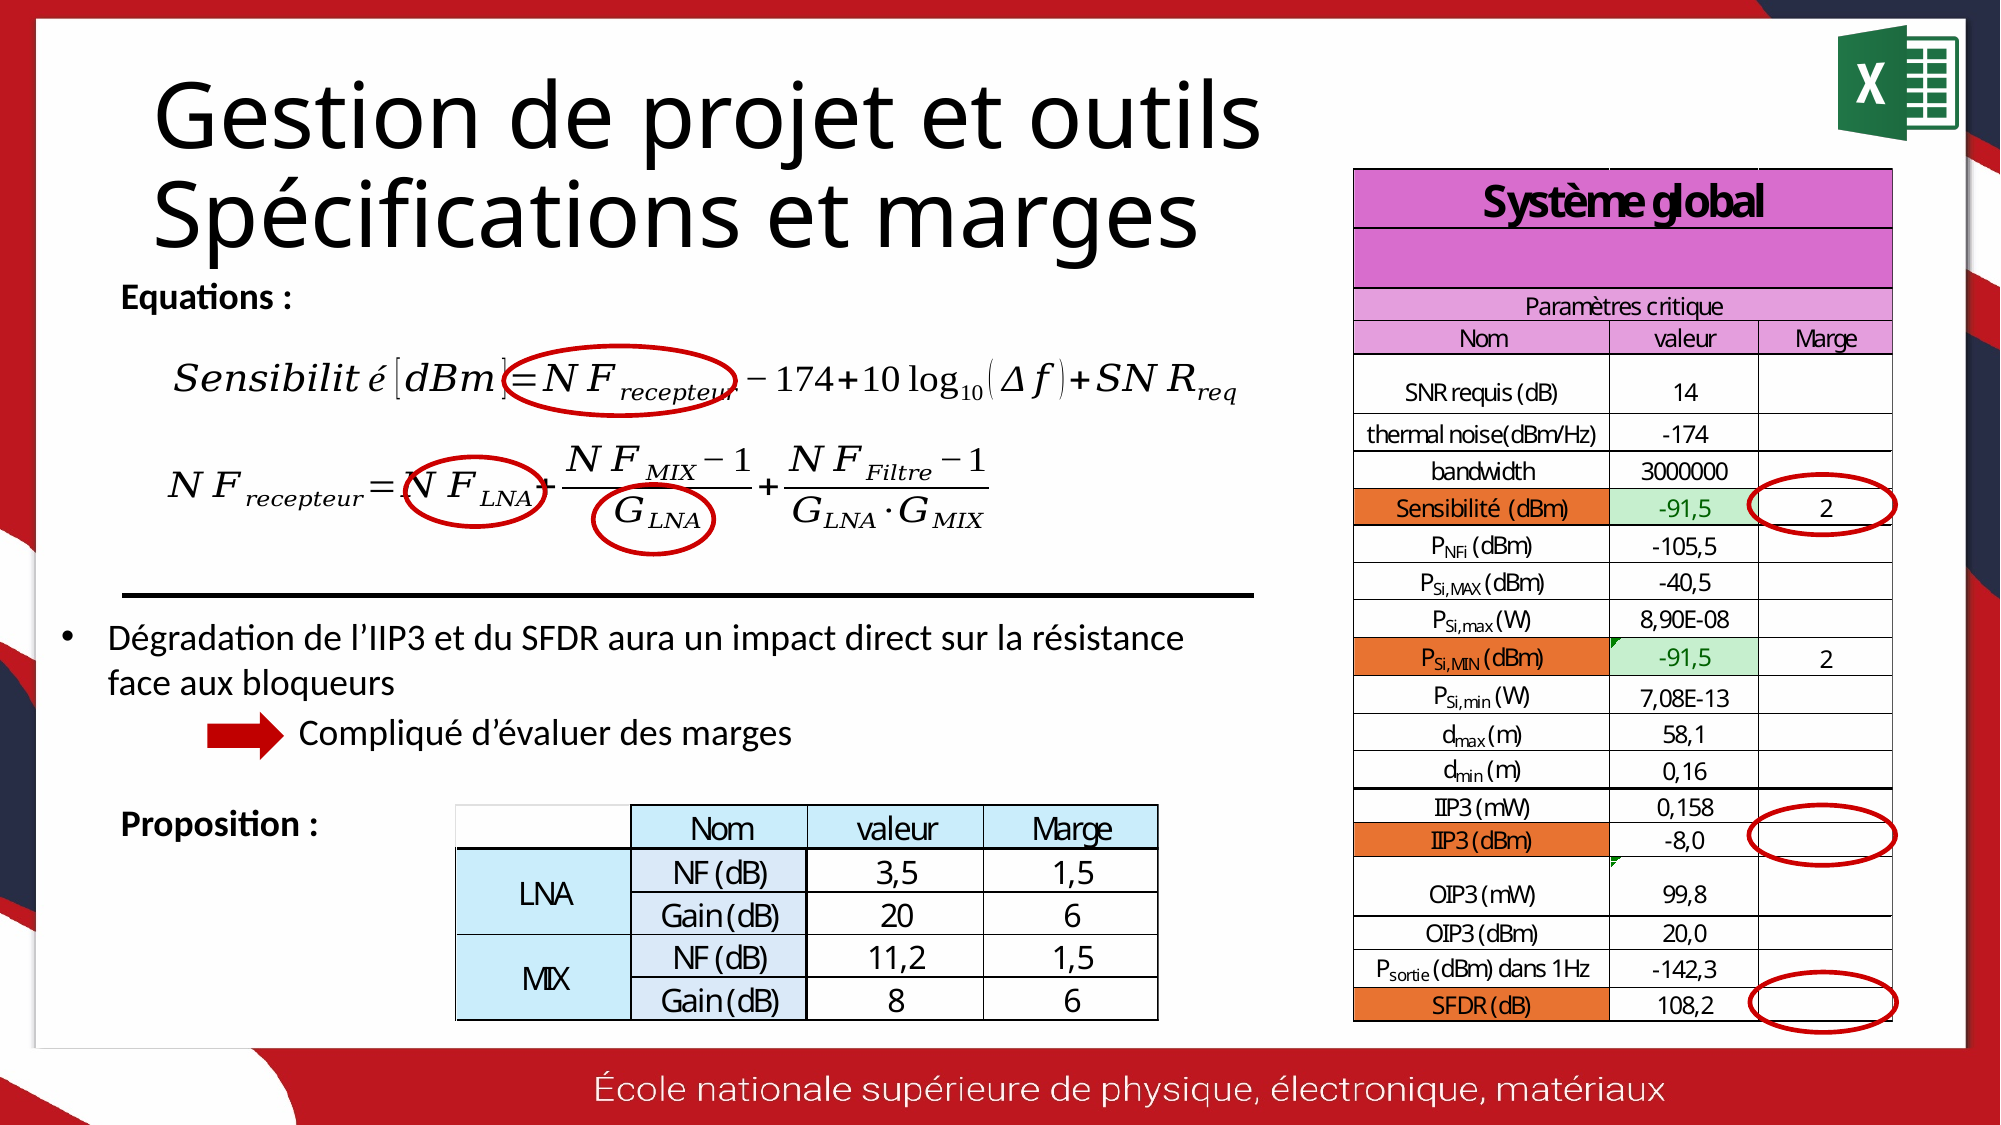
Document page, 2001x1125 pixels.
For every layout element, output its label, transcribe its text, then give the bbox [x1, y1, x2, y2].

text_box Proposition : [106, 791, 546, 852]
text_box [206, 709, 284, 763]
title Gestion de projet et outils Spécifications et marges [137, 59, 1863, 278]
text_box [592, 483, 715, 556]
text_box Compliqué d’évaluer des marges [284, 701, 1353, 761]
text_box [502, 344, 737, 417]
text_box [404, 455, 547, 528]
text_box Dégradation de l’IIP3 et du SFDR aura un impact direct sur la résistance face aux bloqueurs [46, 605, 1216, 711]
text_box [1894, 992, 1898, 1012]
slide_number 15 [1412, 1042, 1863, 1103]
text_box [1767, 1023, 1880, 1034]
text_box Equations : [106, 265, 546, 325]
picture [0, 0, 2000, 1125]
